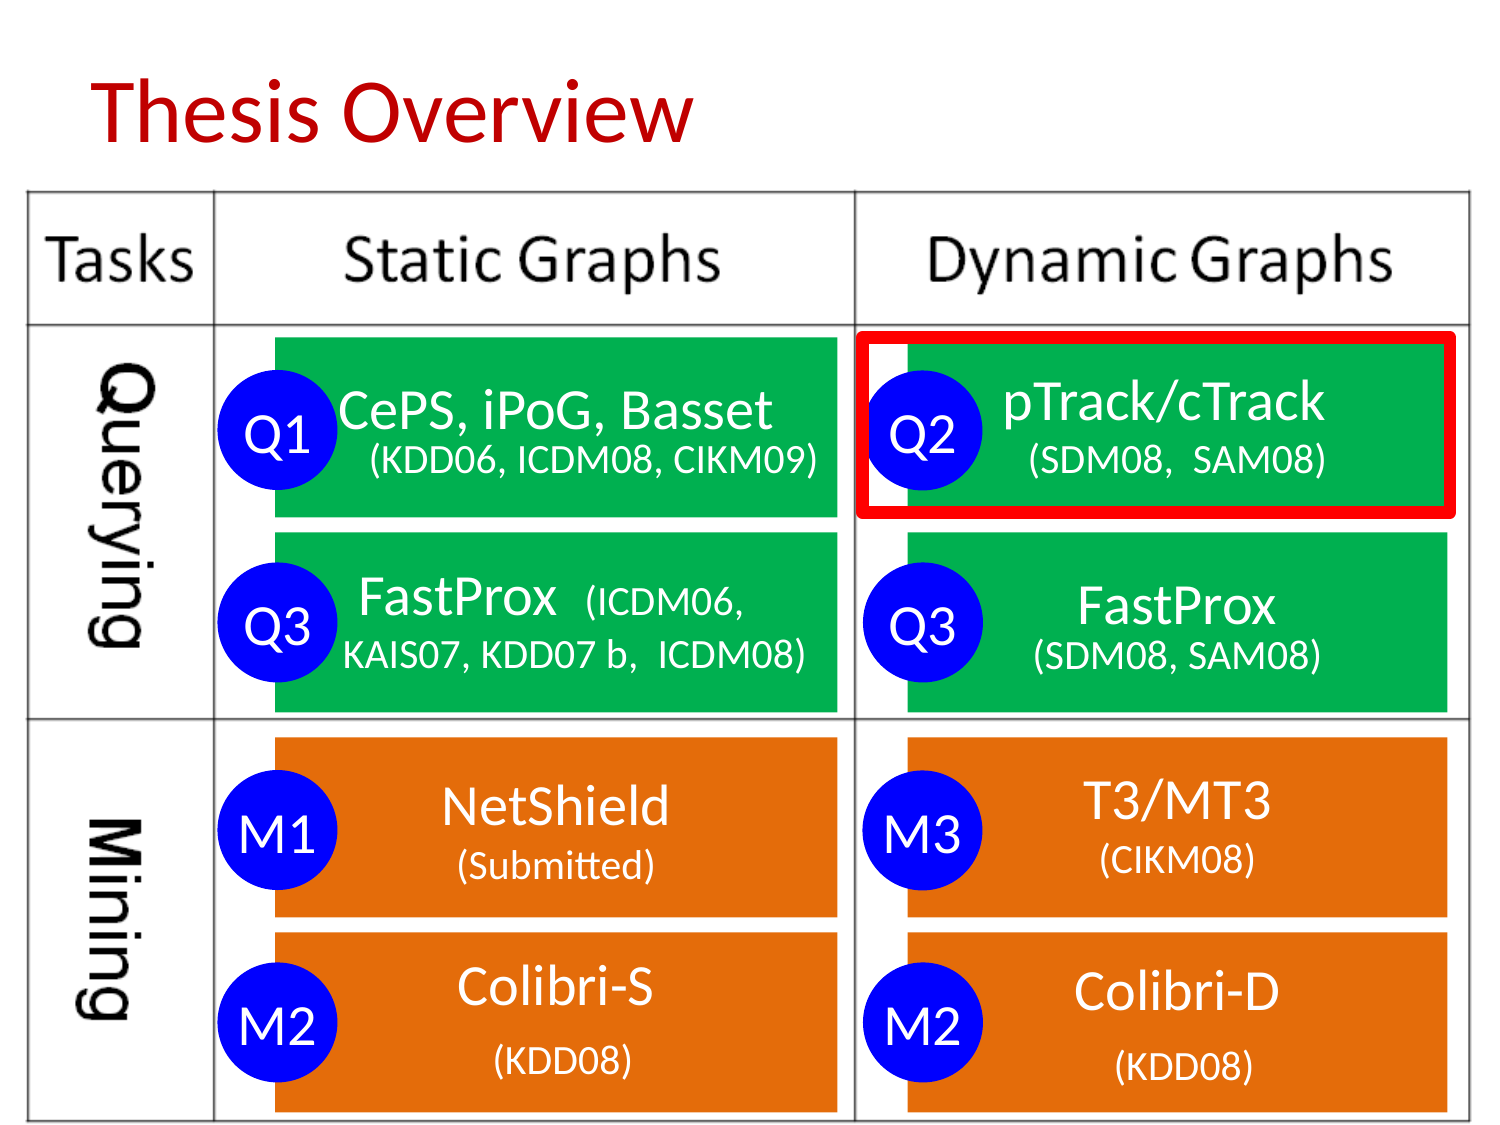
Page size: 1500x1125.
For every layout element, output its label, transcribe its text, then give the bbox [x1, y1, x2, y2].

title Thesis Overview [74, 12, 726, 184]
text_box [21, 185, 1479, 1125]
